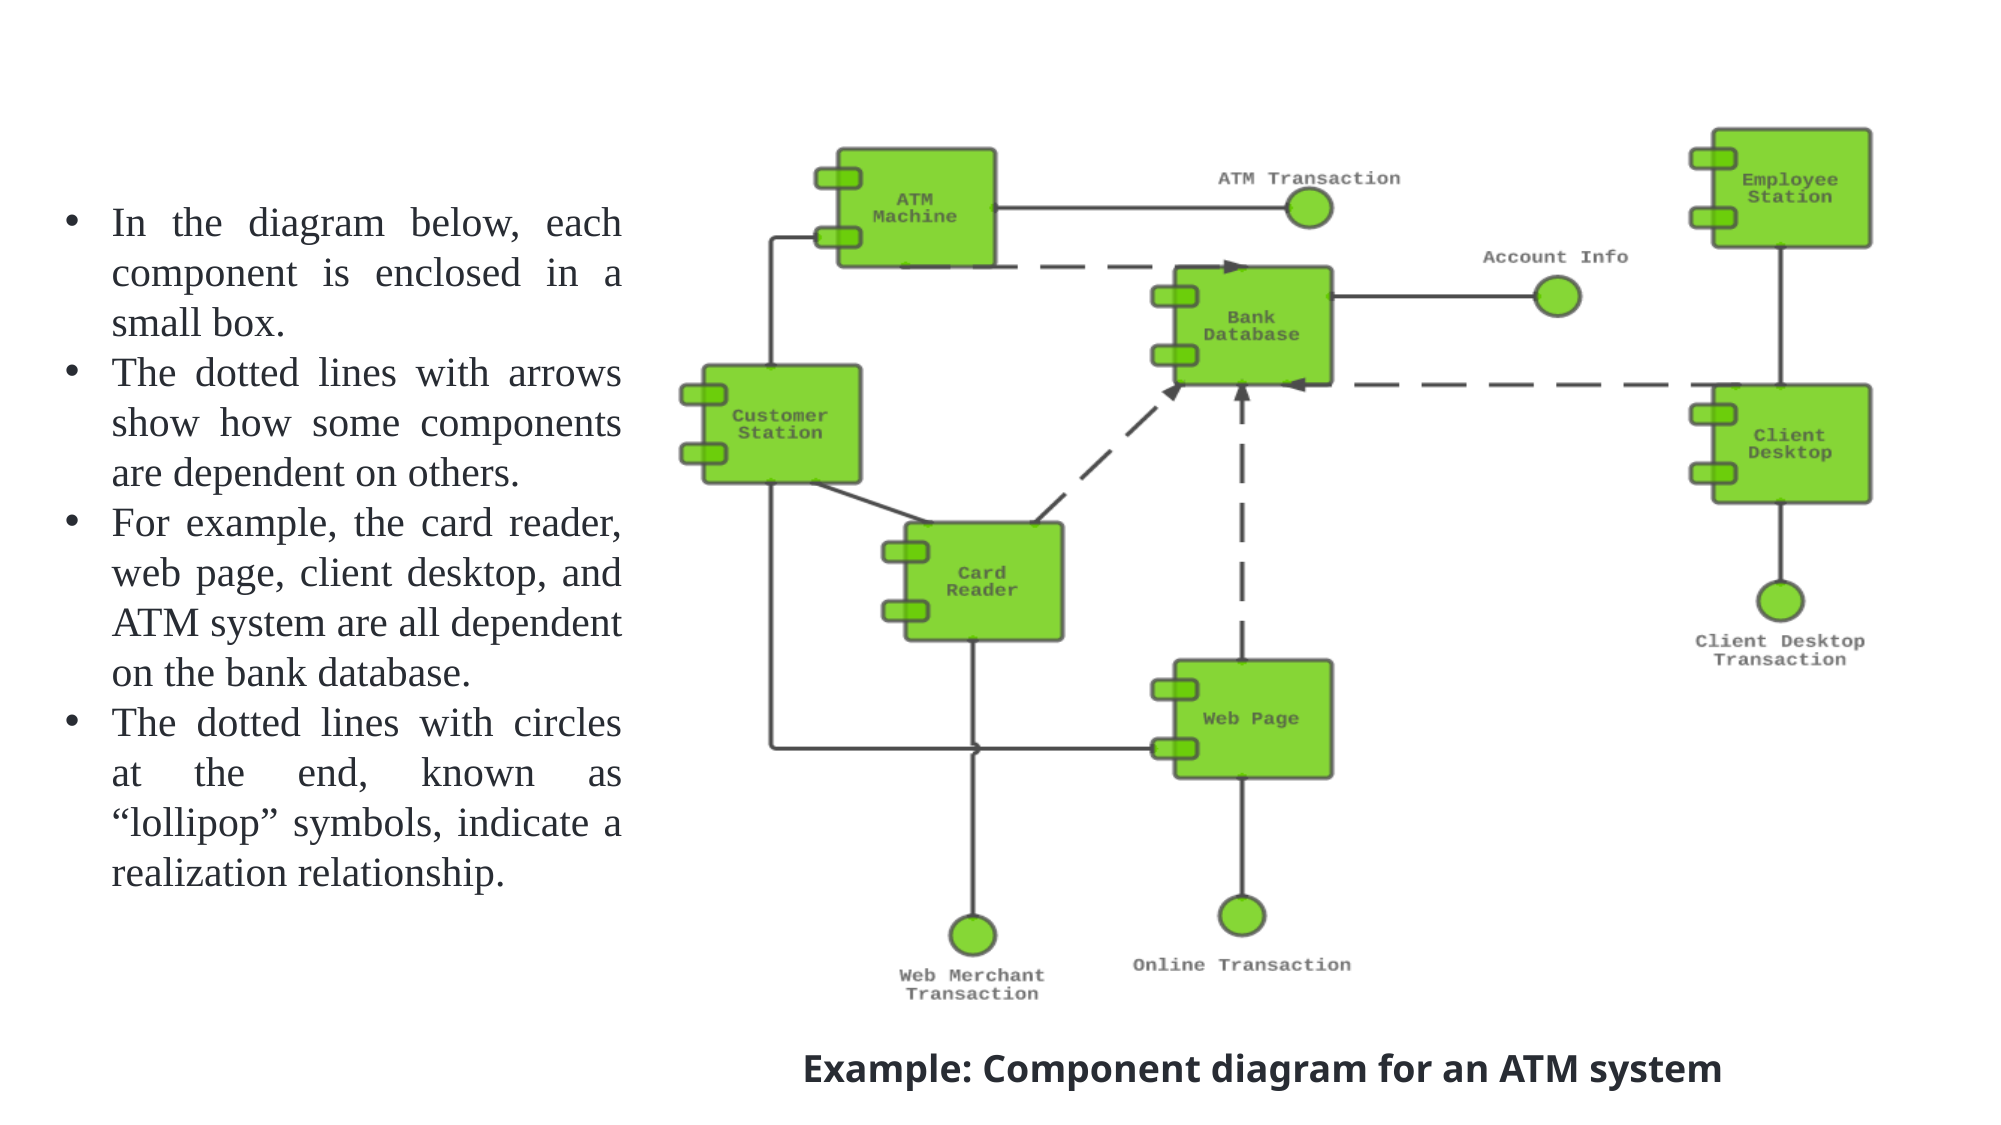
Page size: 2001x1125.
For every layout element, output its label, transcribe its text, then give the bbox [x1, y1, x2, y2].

picture [662, 122, 1888, 1013]
text_box In the diagram below, each component is enclosed in a small box. The dotted lines with arrows show how some components are dependent on others. For example, the card reader, web page, client desktop, and ATM system are all dependent on the bank database. The dotted lines with circles at the end, known as “lollipop” symbols, indicate a realization relationship. [49, 187, 638, 903]
text_box Example: Component diagram for an ATM system [787, 1037, 1863, 1098]
